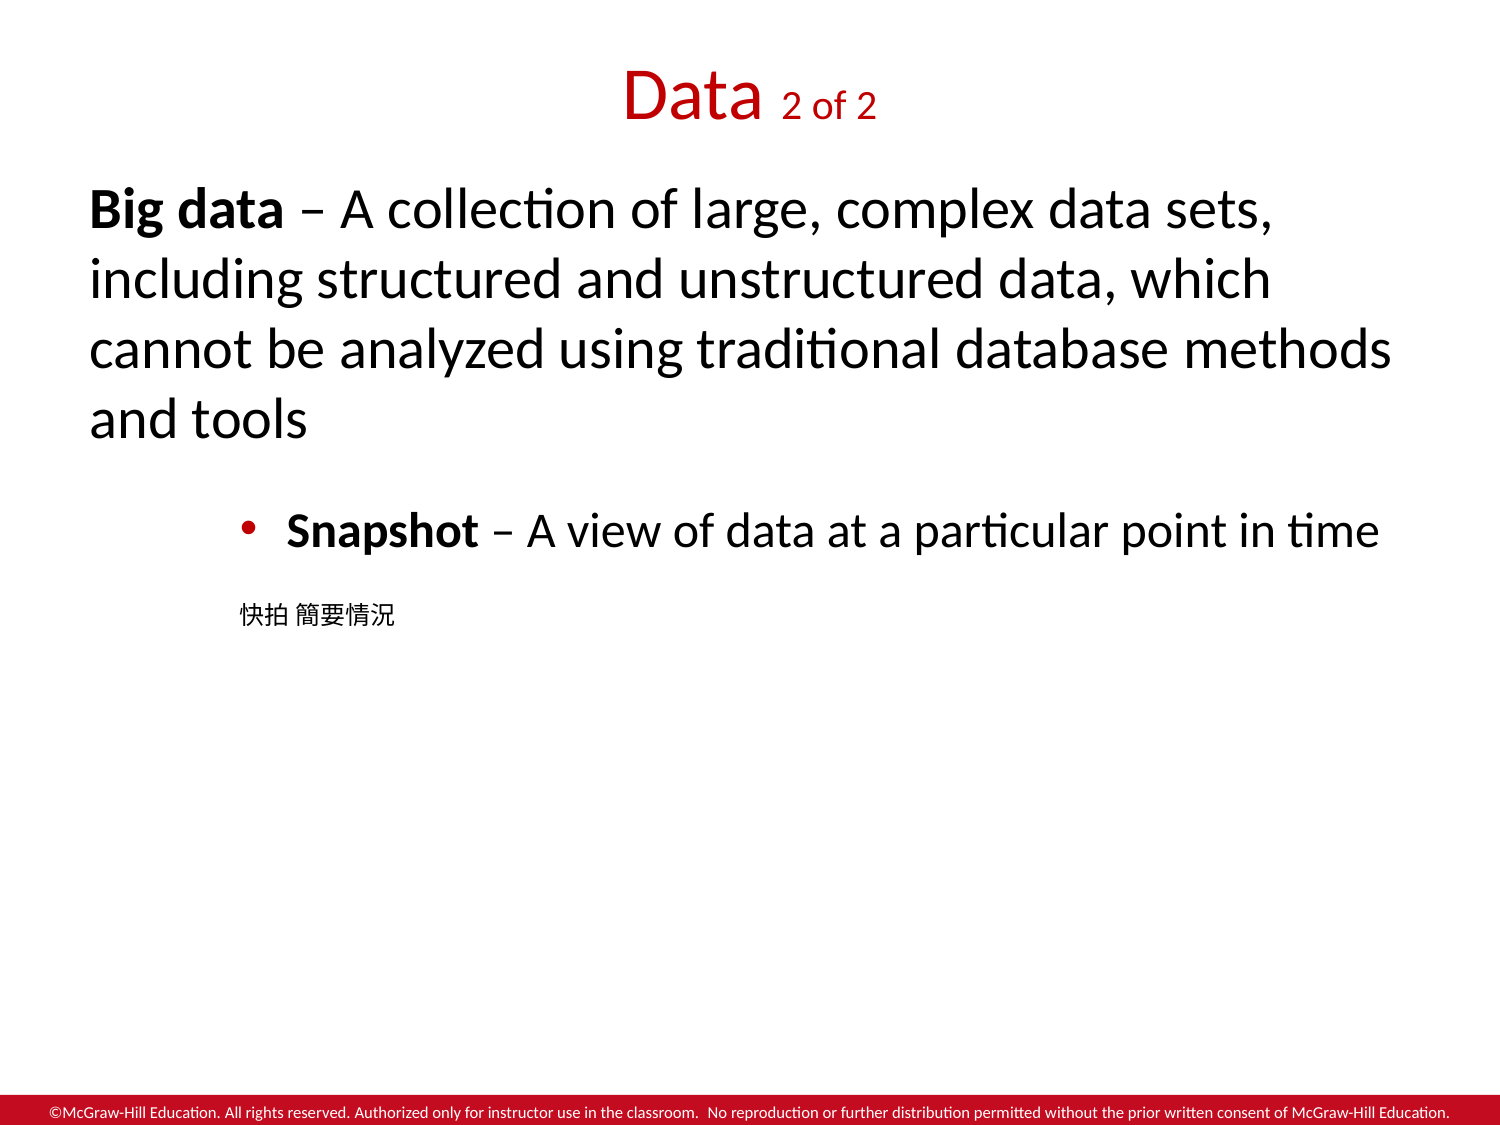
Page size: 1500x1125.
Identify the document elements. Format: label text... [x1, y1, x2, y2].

title Data 2 of 2 [0, 37, 1500, 138]
list Big data – A collection of large, complex data sets, including structured and unstructured data, which cannot be analyzed using traditional database methods and tools Snapshot – A view of data at a particular point in time 快拍 簡要情況 [75, 162, 1425, 1075]
